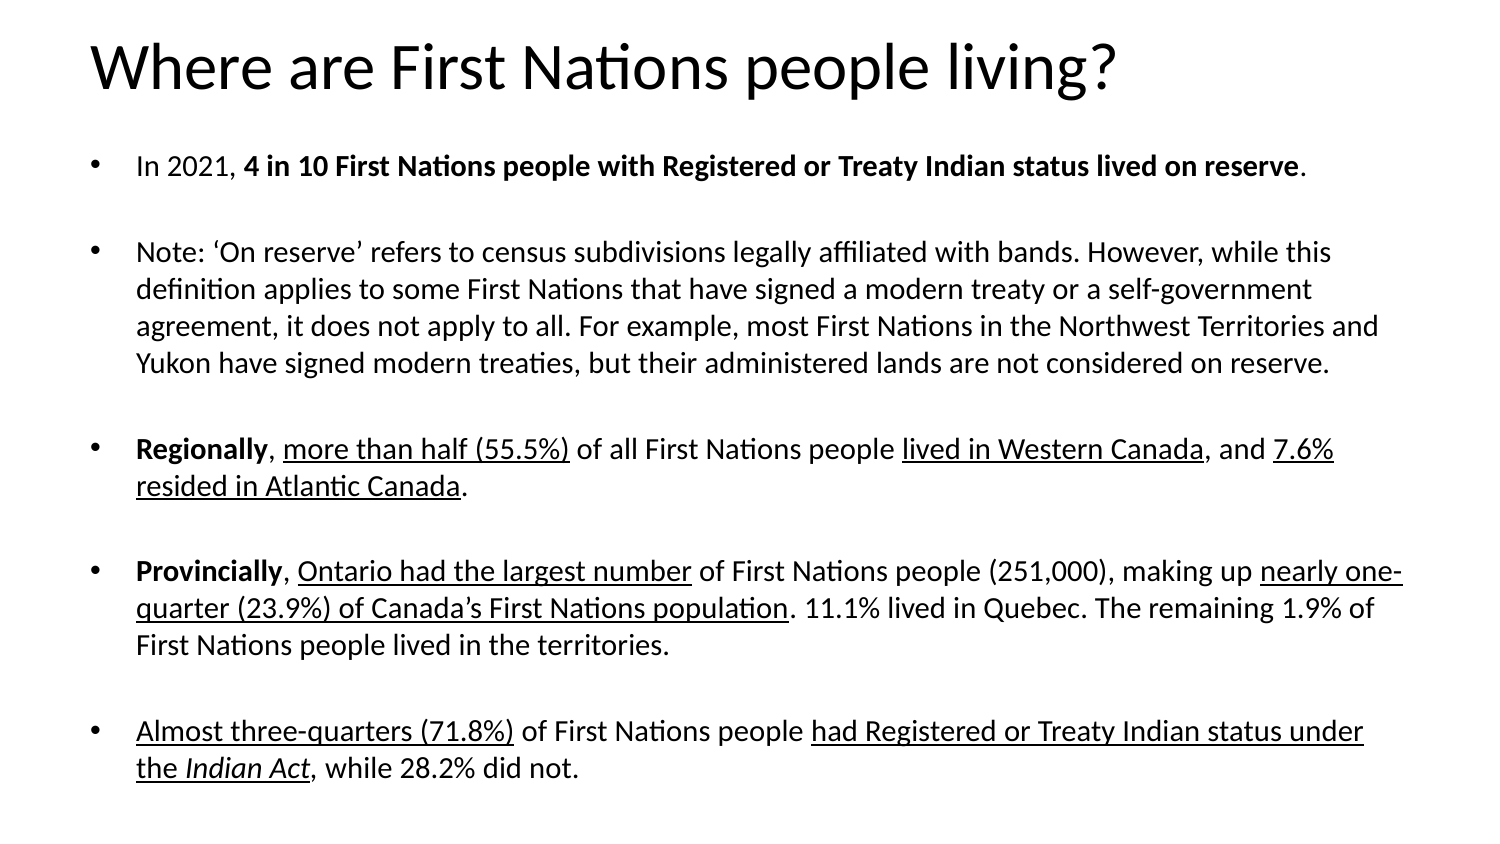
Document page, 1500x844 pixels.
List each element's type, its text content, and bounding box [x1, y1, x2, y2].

title Where are First Nations people living? [75, 14, 1425, 112]
list In 2021, 4 in 10 First Nations people with Registered or Treaty Indian status lived on reserve. Note: ‘On reserve’ refers to census subdivisions legally affiliated with bands. However, while this definition applies to some First Nations that have signed a modern treaty or a self-government agreement, it does not apply to all. For example, most First Nations in the Northwest Territories and Yukon have signed modern treaties, but their administered lands are not considered on reserve. Regionally, more than half (55.5%) of all First Nations people lived in Western Canada, and 7.6% resided in Atlantic Canada. Provincially, Ontario had the largest number of First Nations people (251,000), making up nearly one-quarter (23.9%) of Canada’s First Nations population. 11.1% lived in Quebec. The remaining 1.9% of First Nations people lived in the territories. Almost three-quarters (71.8%) of First Nations people had Registered or Treaty Indian status under the Indian Act, while 28.2% did not. [75, 138, 1425, 803]
